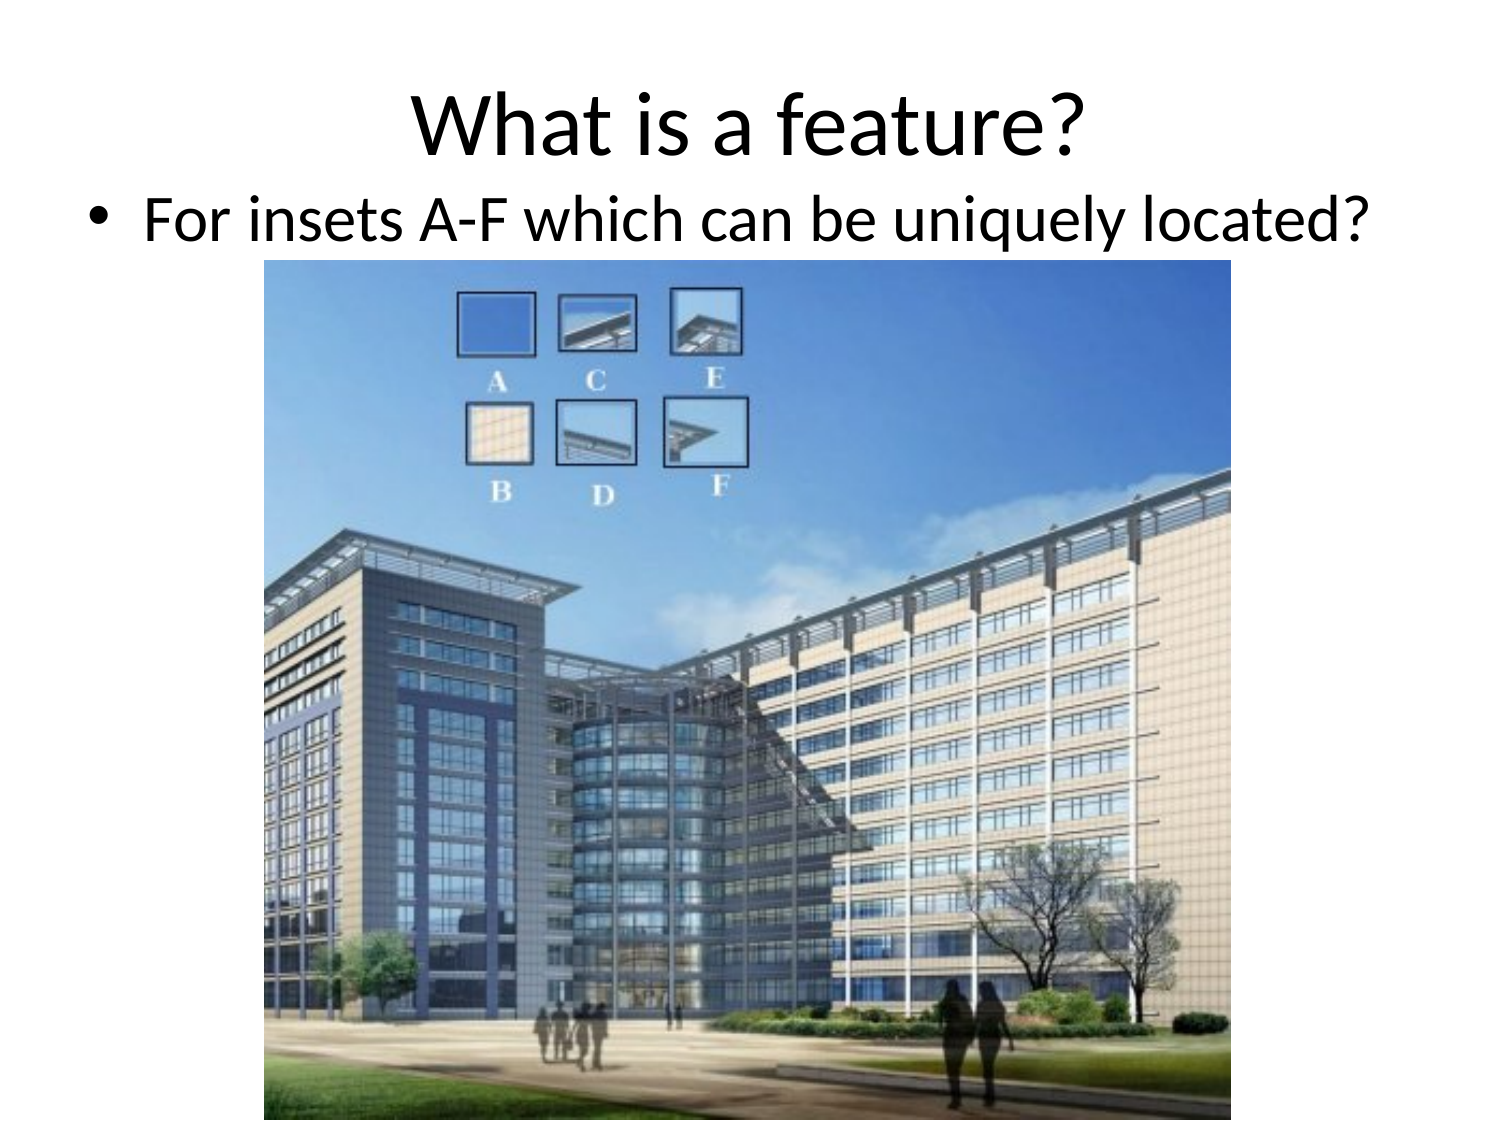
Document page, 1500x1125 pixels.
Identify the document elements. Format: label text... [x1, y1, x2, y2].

list For insets A-F which can be uniquely located? [72, 167, 1423, 261]
title What is a feature? [75, 45, 1425, 193]
picture [264, 260, 1232, 1120]
